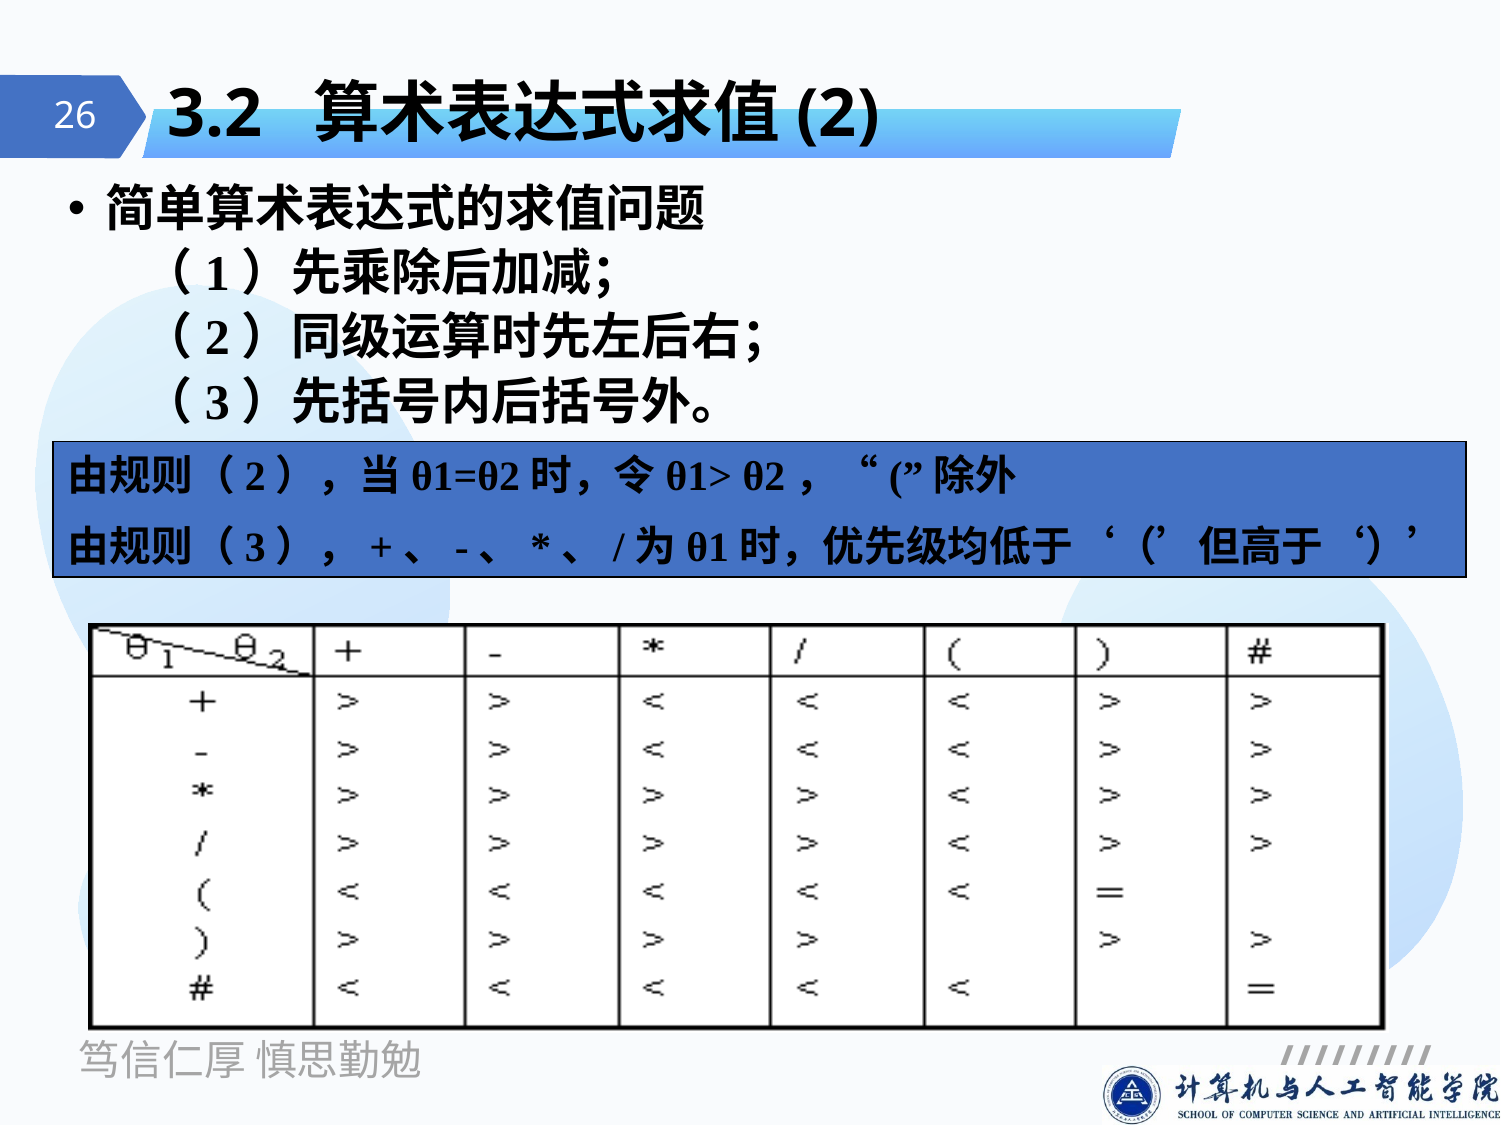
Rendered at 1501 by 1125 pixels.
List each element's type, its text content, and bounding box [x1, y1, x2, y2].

picture [88, 623, 1389, 1033]
list 简单算术表达式的求值问题 （1）先乘除后加减； （2）同级运算时先左后右； （3）先括号内后括号外。 [53, 175, 1348, 441]
text_box 由规则（2），当θ1=θ2时，令θ1> θ2，“(”除外 由规则（3），+、-、*、/为θ1时，优先级均低于‘（’但高于‘）’ [53, 441, 1466, 577]
title 3.2 算术表达式求值(2) [152, 59, 1181, 158]
picture [1102, 1065, 1501, 1125]
